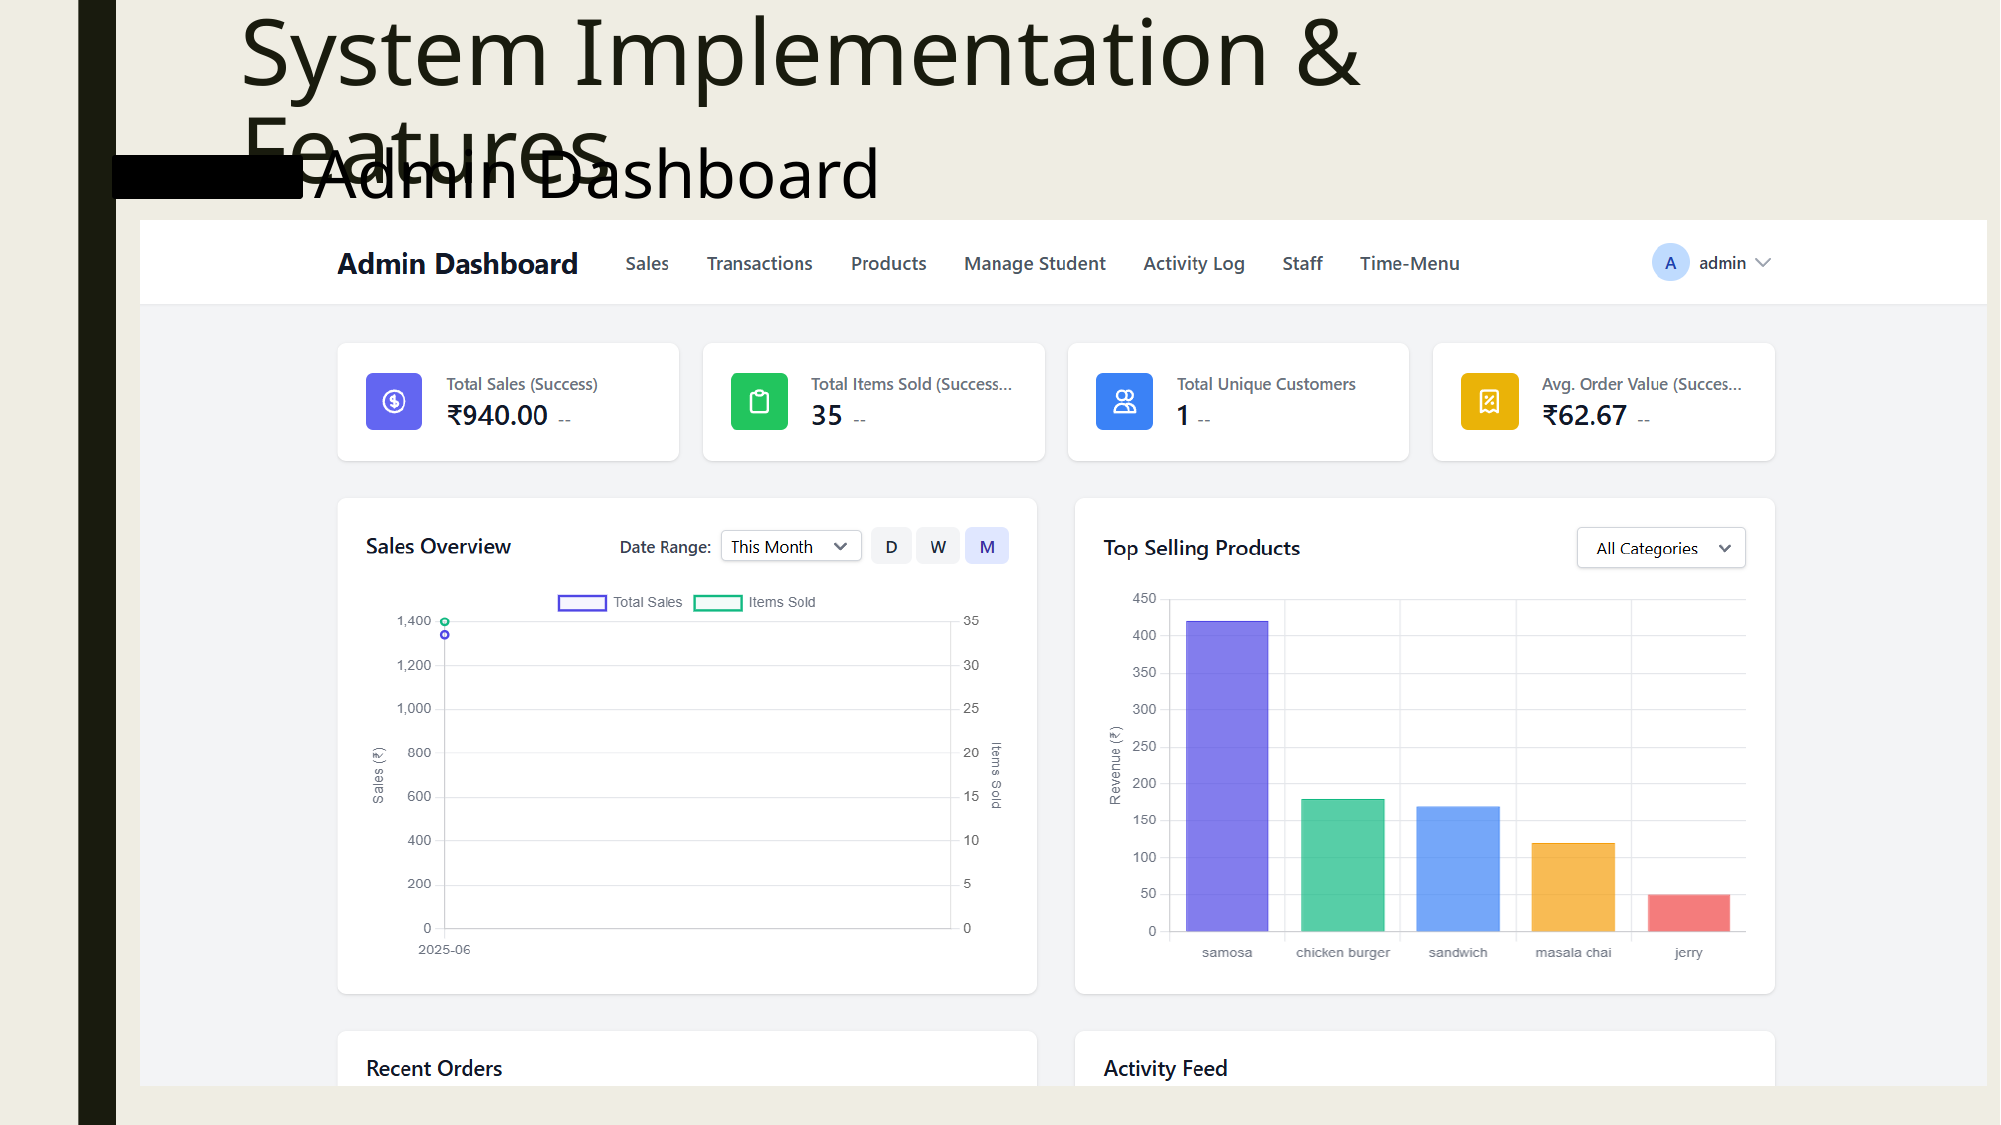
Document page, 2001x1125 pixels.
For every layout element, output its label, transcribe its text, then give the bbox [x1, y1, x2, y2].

text_box Admin Dashboard [299, 124, 1301, 220]
text_box [112, 155, 303, 199]
title System Implementation & Features [225, 0, 1750, 125]
picture [140, 220, 1987, 1086]
